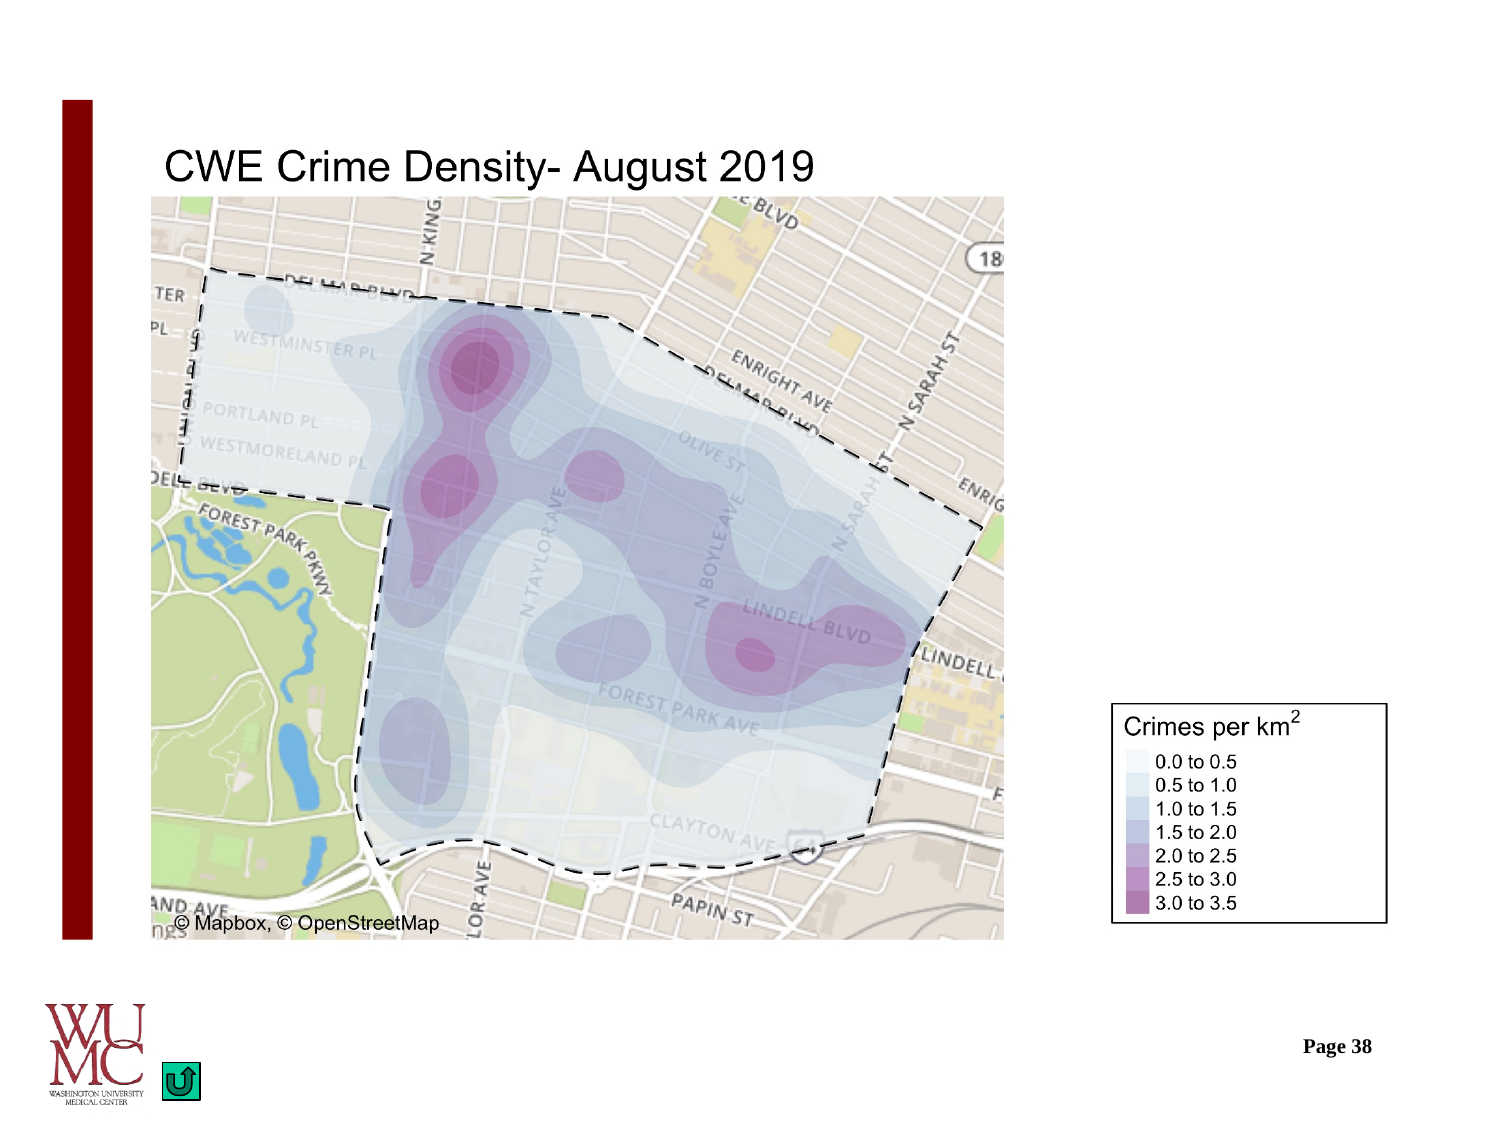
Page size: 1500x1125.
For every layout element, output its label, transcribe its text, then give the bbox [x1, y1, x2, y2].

text_box [162, 1062, 201, 1101]
picture [124, 124, 1417, 963]
slide_number Page 38 [1074, 1024, 1388, 1101]
picture [41, 996, 156, 1113]
